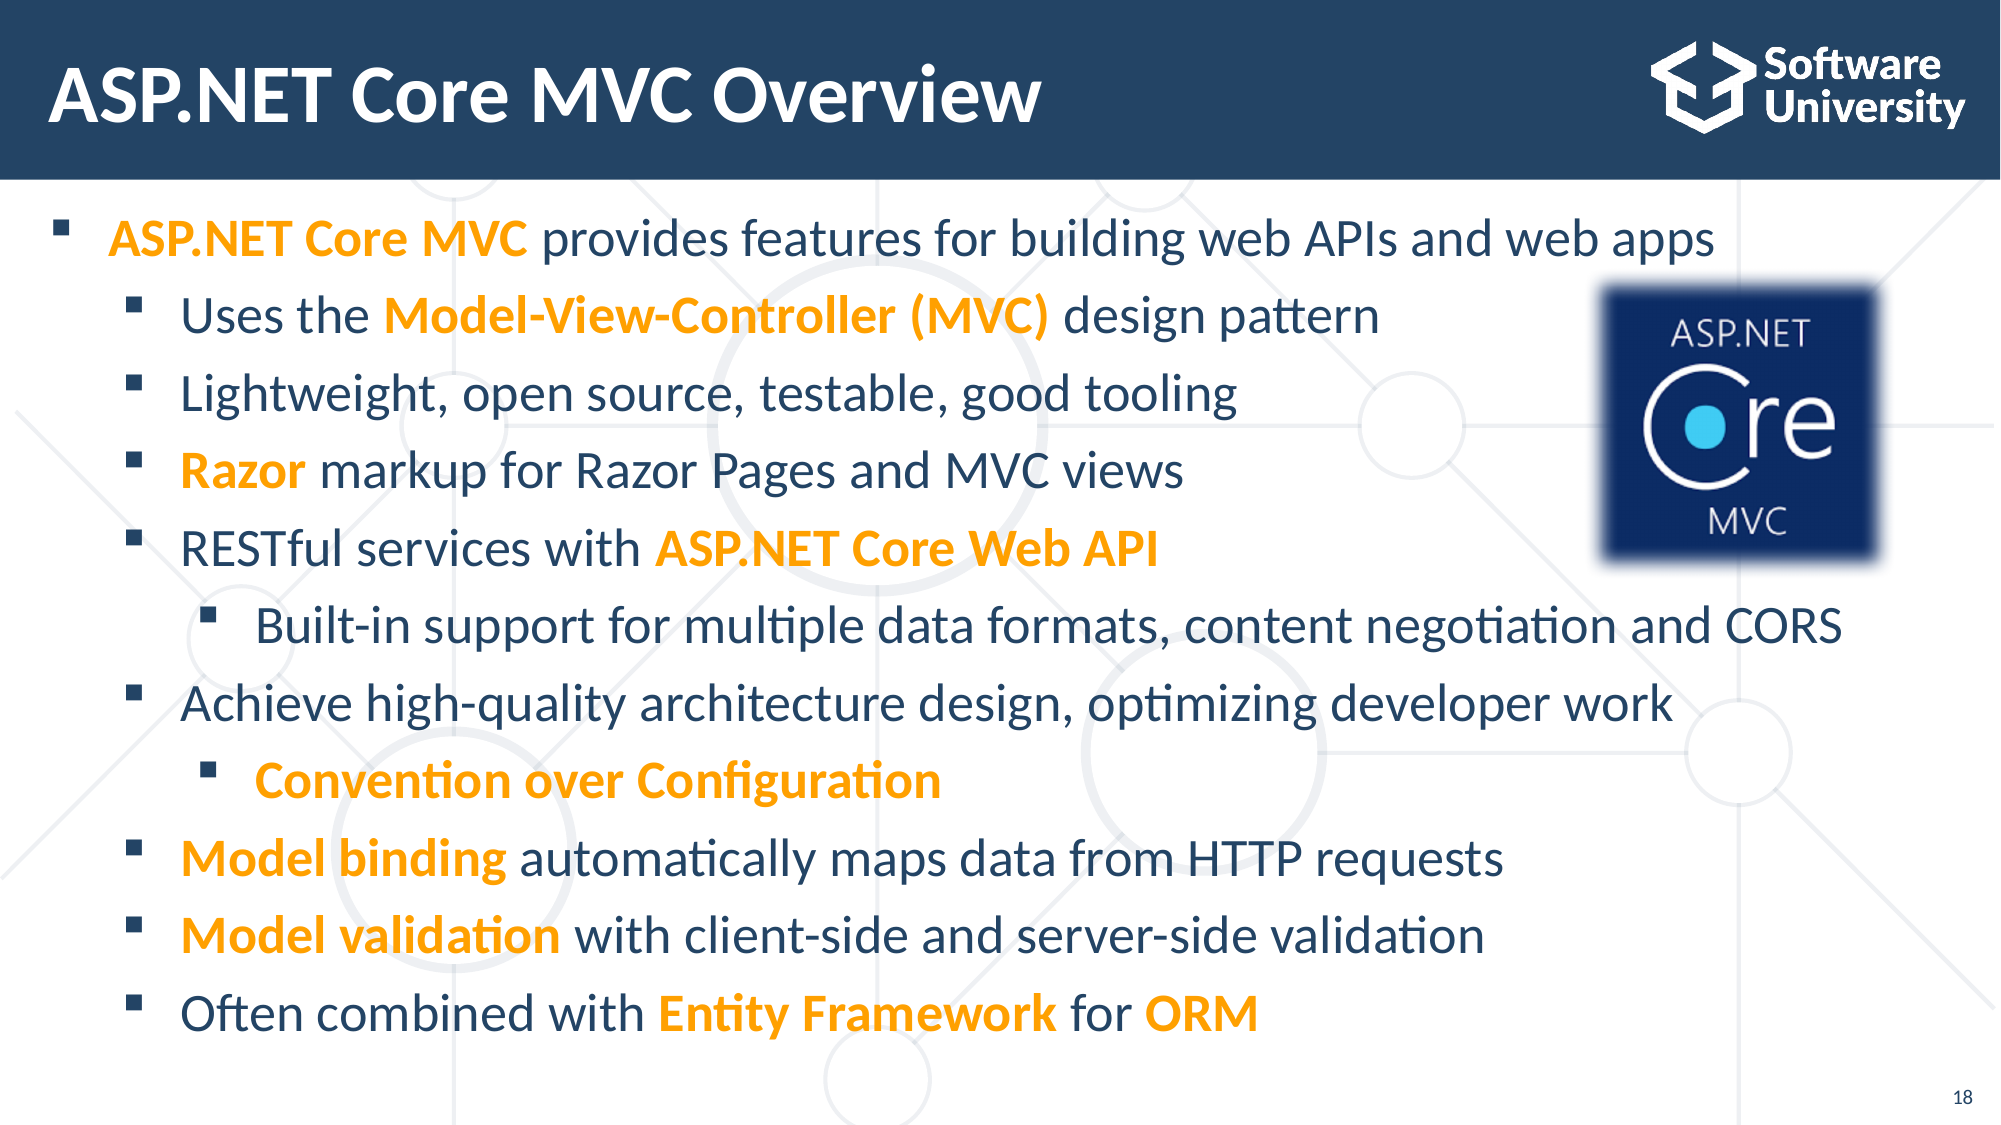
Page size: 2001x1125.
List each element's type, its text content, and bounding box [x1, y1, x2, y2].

picture [1651, 41, 1966, 134]
picture [1582, 266, 1896, 581]
slide_number 18 [1927, 1067, 1989, 1117]
list ASP.NET Core MVC provides features for building web APIs and web apps Uses the Model-View-Controller (MVC) design pattern Lightweight, open source, testable, good tooling Razor markup for Razor Pages and MVC views RESTful services with ASP.NET Core Web API Built-in support for multiple data formats, content negotiation and CORS Achieve high-quality architecture design, optimizing developer work Convention over Configuration Model binding automatically maps data from HTTP requests Model validation with client-side and server-side validation Often combined with Entity Framework for ORM [31, 196, 1970, 1117]
title ASP.NET Core MVC Overview [31, 16, 1625, 162]
